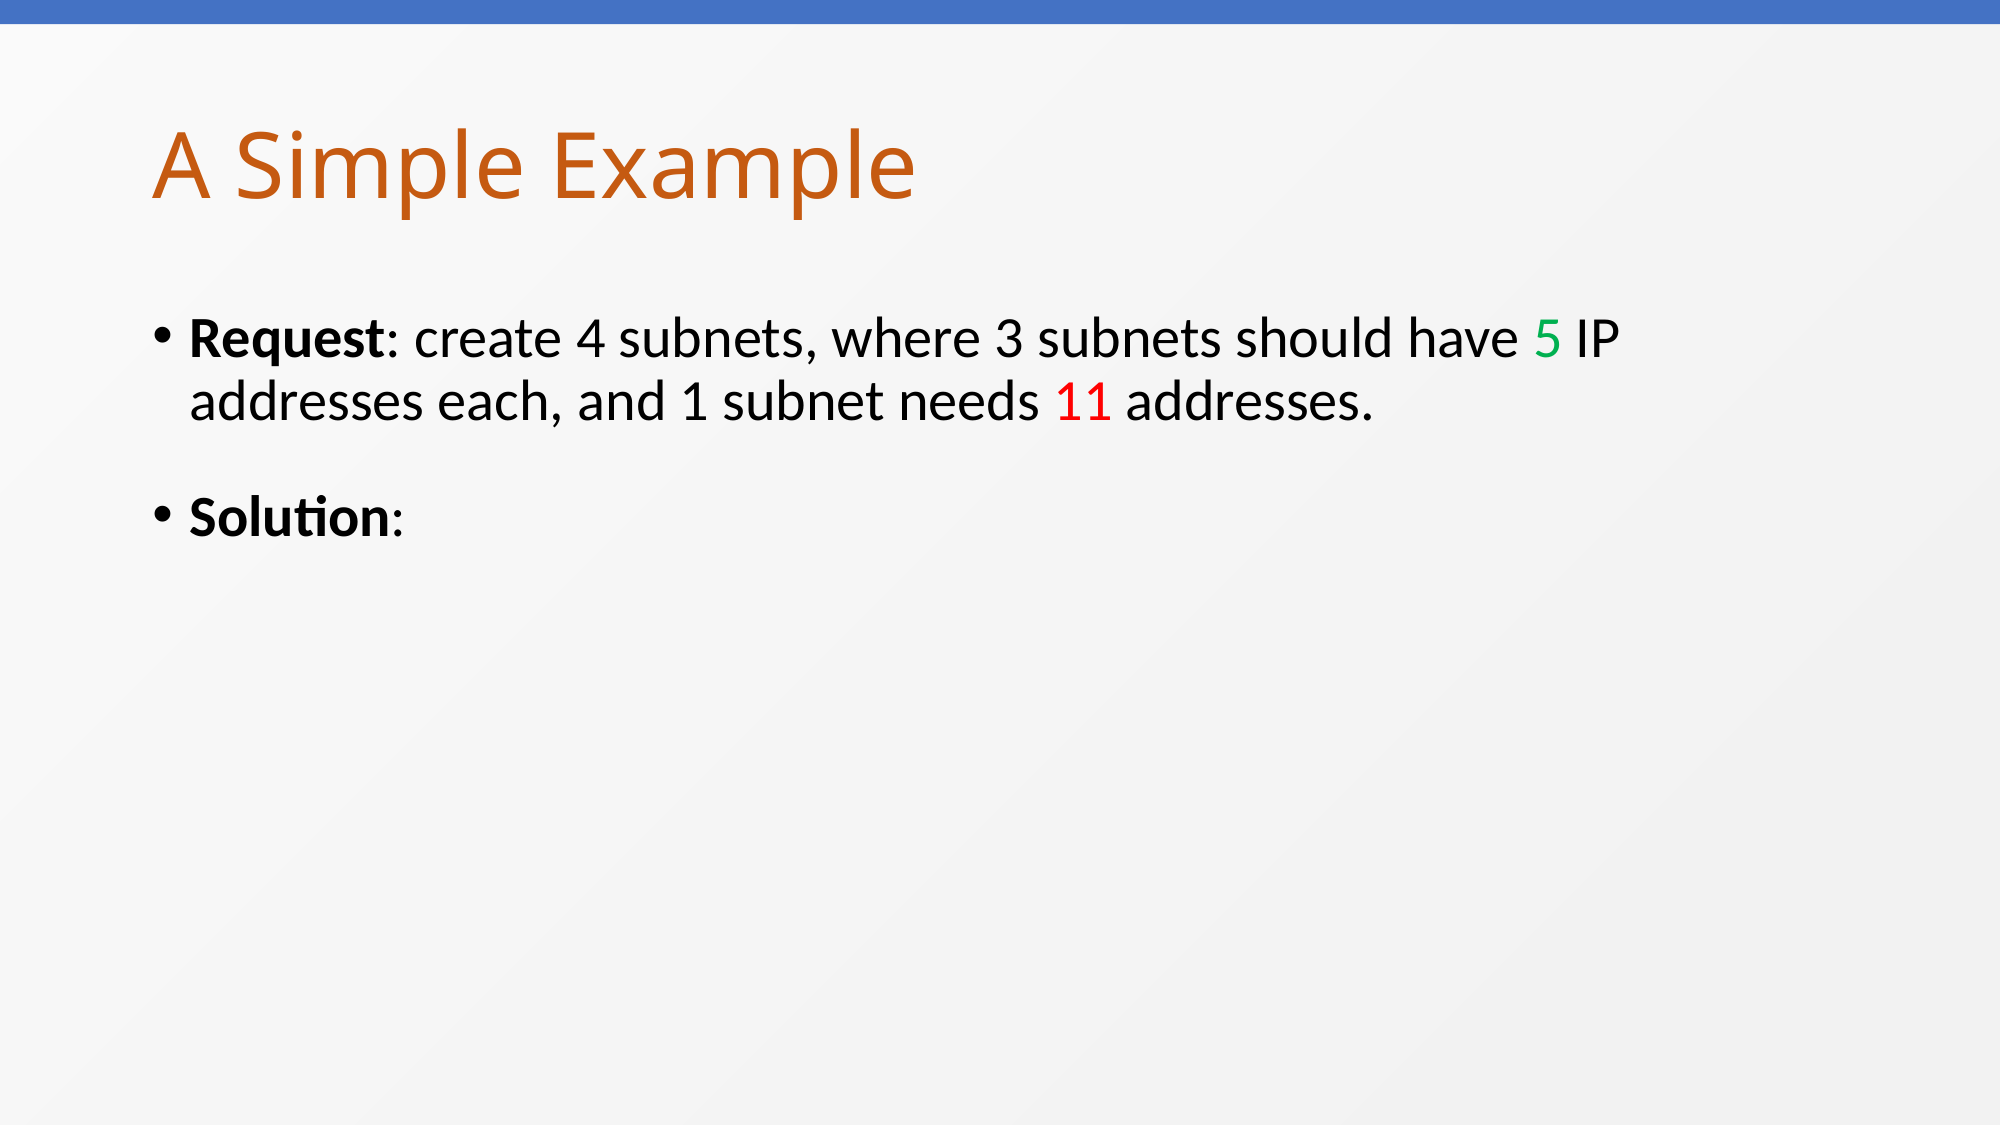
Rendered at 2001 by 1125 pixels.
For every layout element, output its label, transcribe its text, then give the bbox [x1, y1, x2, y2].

title A Simple Example [137, 59, 1863, 278]
text_box [0, 0, 2000, 25]
list Request: create 4 subnets, where 3 subnets should have 5 IP addresses each, and 1 subnet needs 11 addresses. Solution: [137, 299, 1863, 1014]
